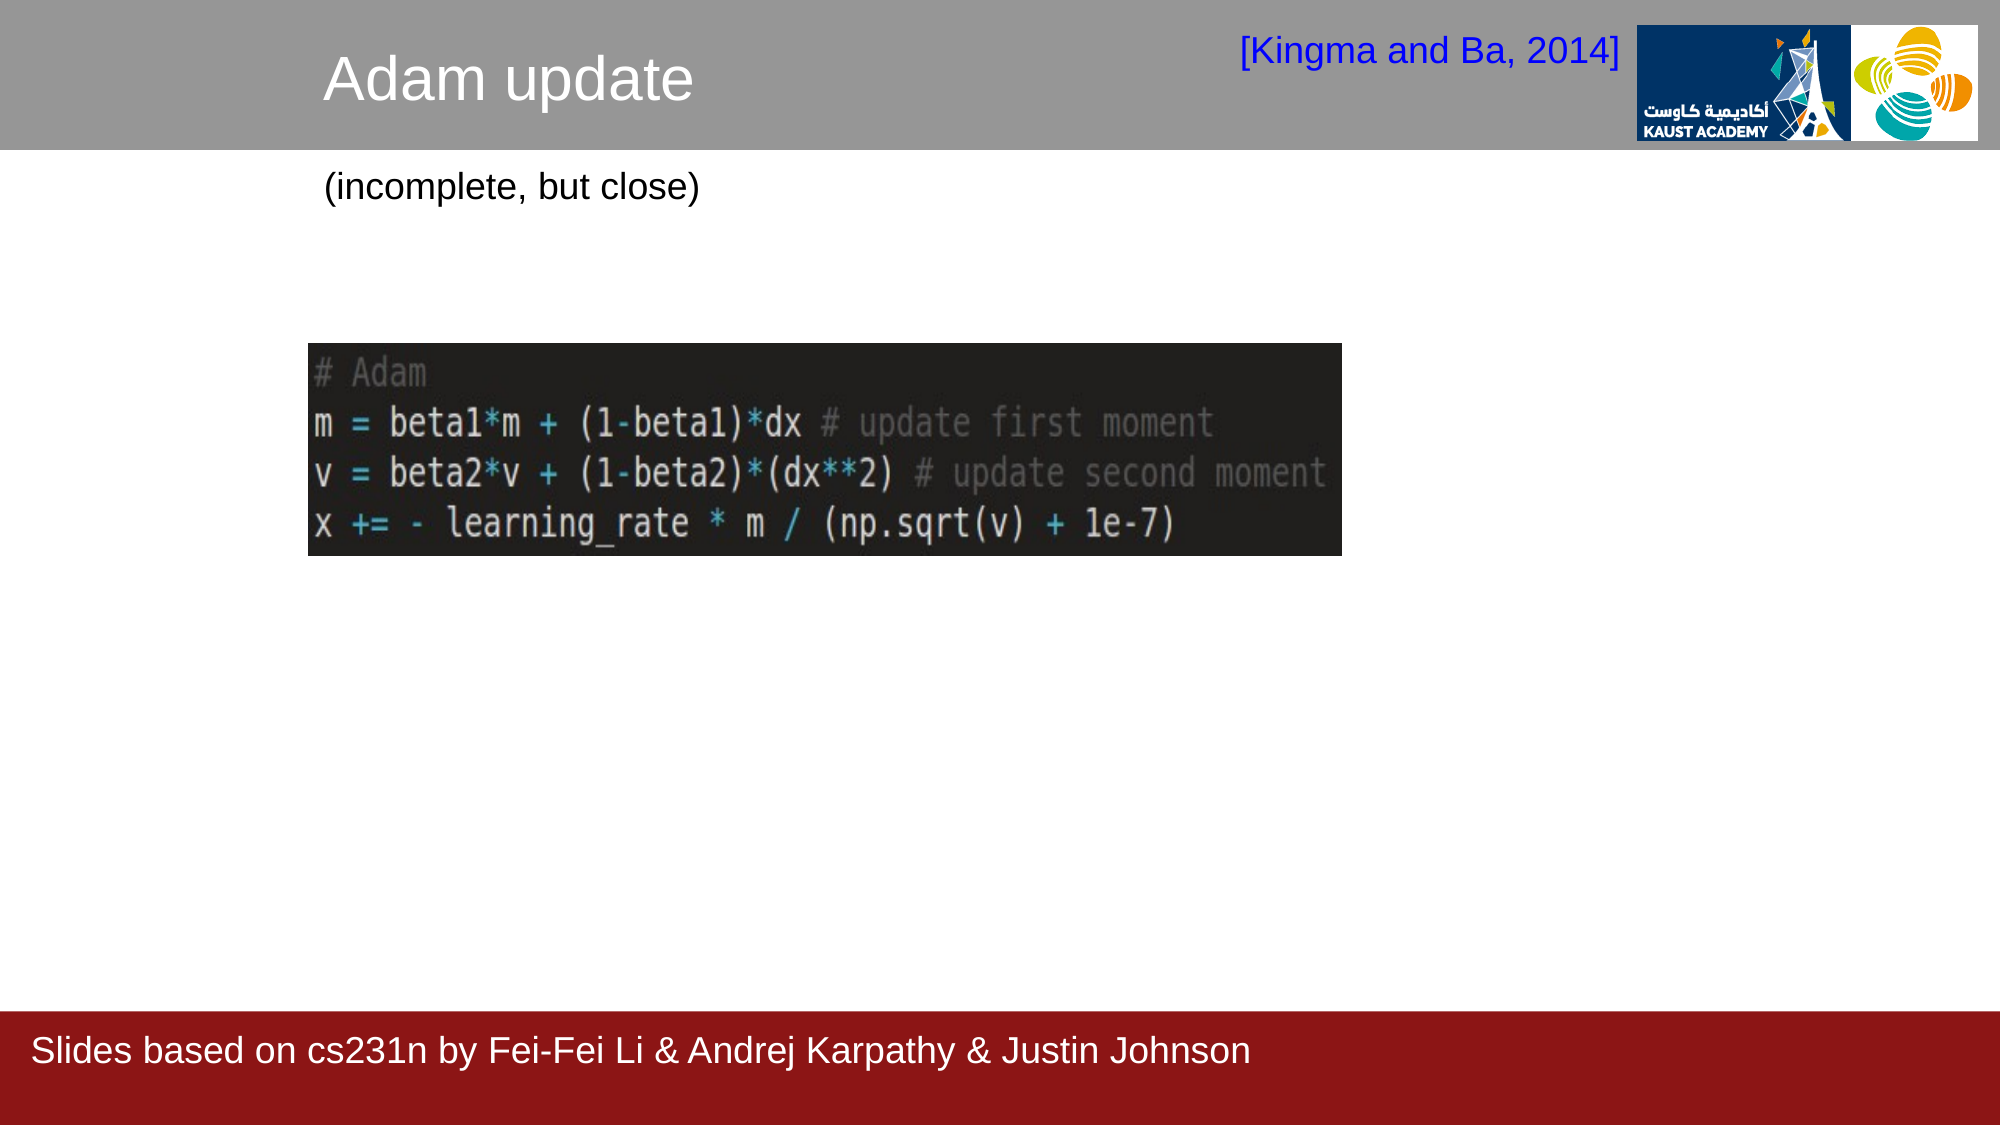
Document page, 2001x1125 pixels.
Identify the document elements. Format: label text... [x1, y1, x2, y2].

text_box Adam update [308, 23, 1232, 105]
text_box (incomplete, but close) [308, 147, 986, 242]
picture [1637, 25, 1978, 141]
picture [308, 343, 1342, 557]
text_box [Kingma and Ba, 2014] [1224, 10, 1750, 98]
